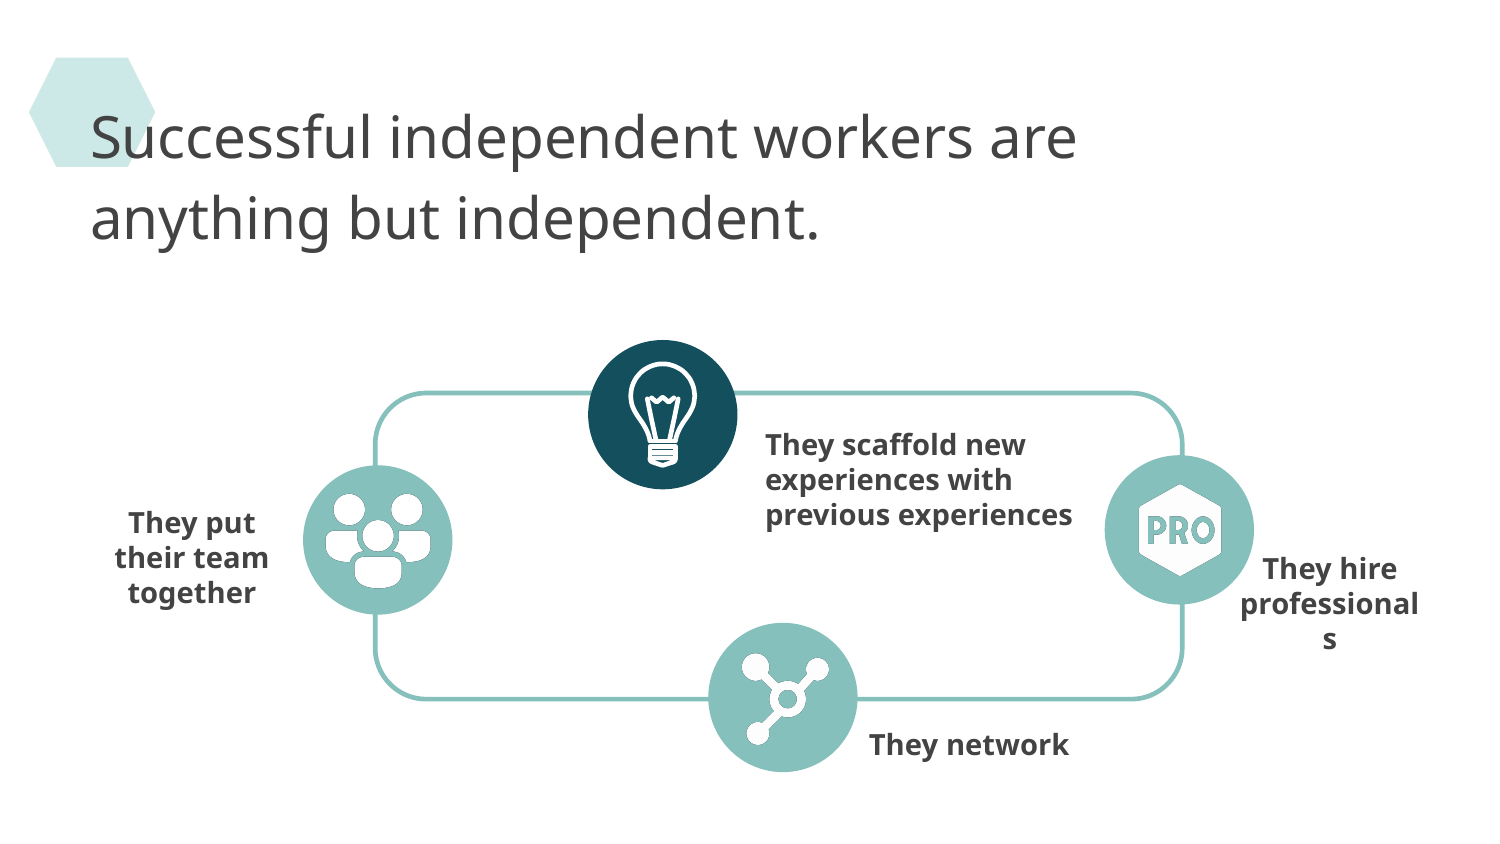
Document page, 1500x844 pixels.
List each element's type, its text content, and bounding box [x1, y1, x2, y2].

text_box They scaffold new experiences with previous experiences [750, 411, 1101, 547]
text_box [339, 465, 417, 476]
text_box They hire professionals [1218, 535, 1441, 671]
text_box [1104, 454, 1255, 605]
text_box They put their team together [80, 489, 303, 625]
text_box [375, 393, 1183, 700]
text_box Successful independent workers are anything but independent. [75, 74, 1196, 266]
text_box [588, 339, 738, 490]
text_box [630, 363, 695, 466]
text_box They network [860, 711, 1087, 777]
text_box [28, 57, 137, 167]
text_box [446, 509, 453, 571]
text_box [707, 622, 858, 773]
picture [314, 478, 441, 604]
text_box [303, 510, 309, 570]
